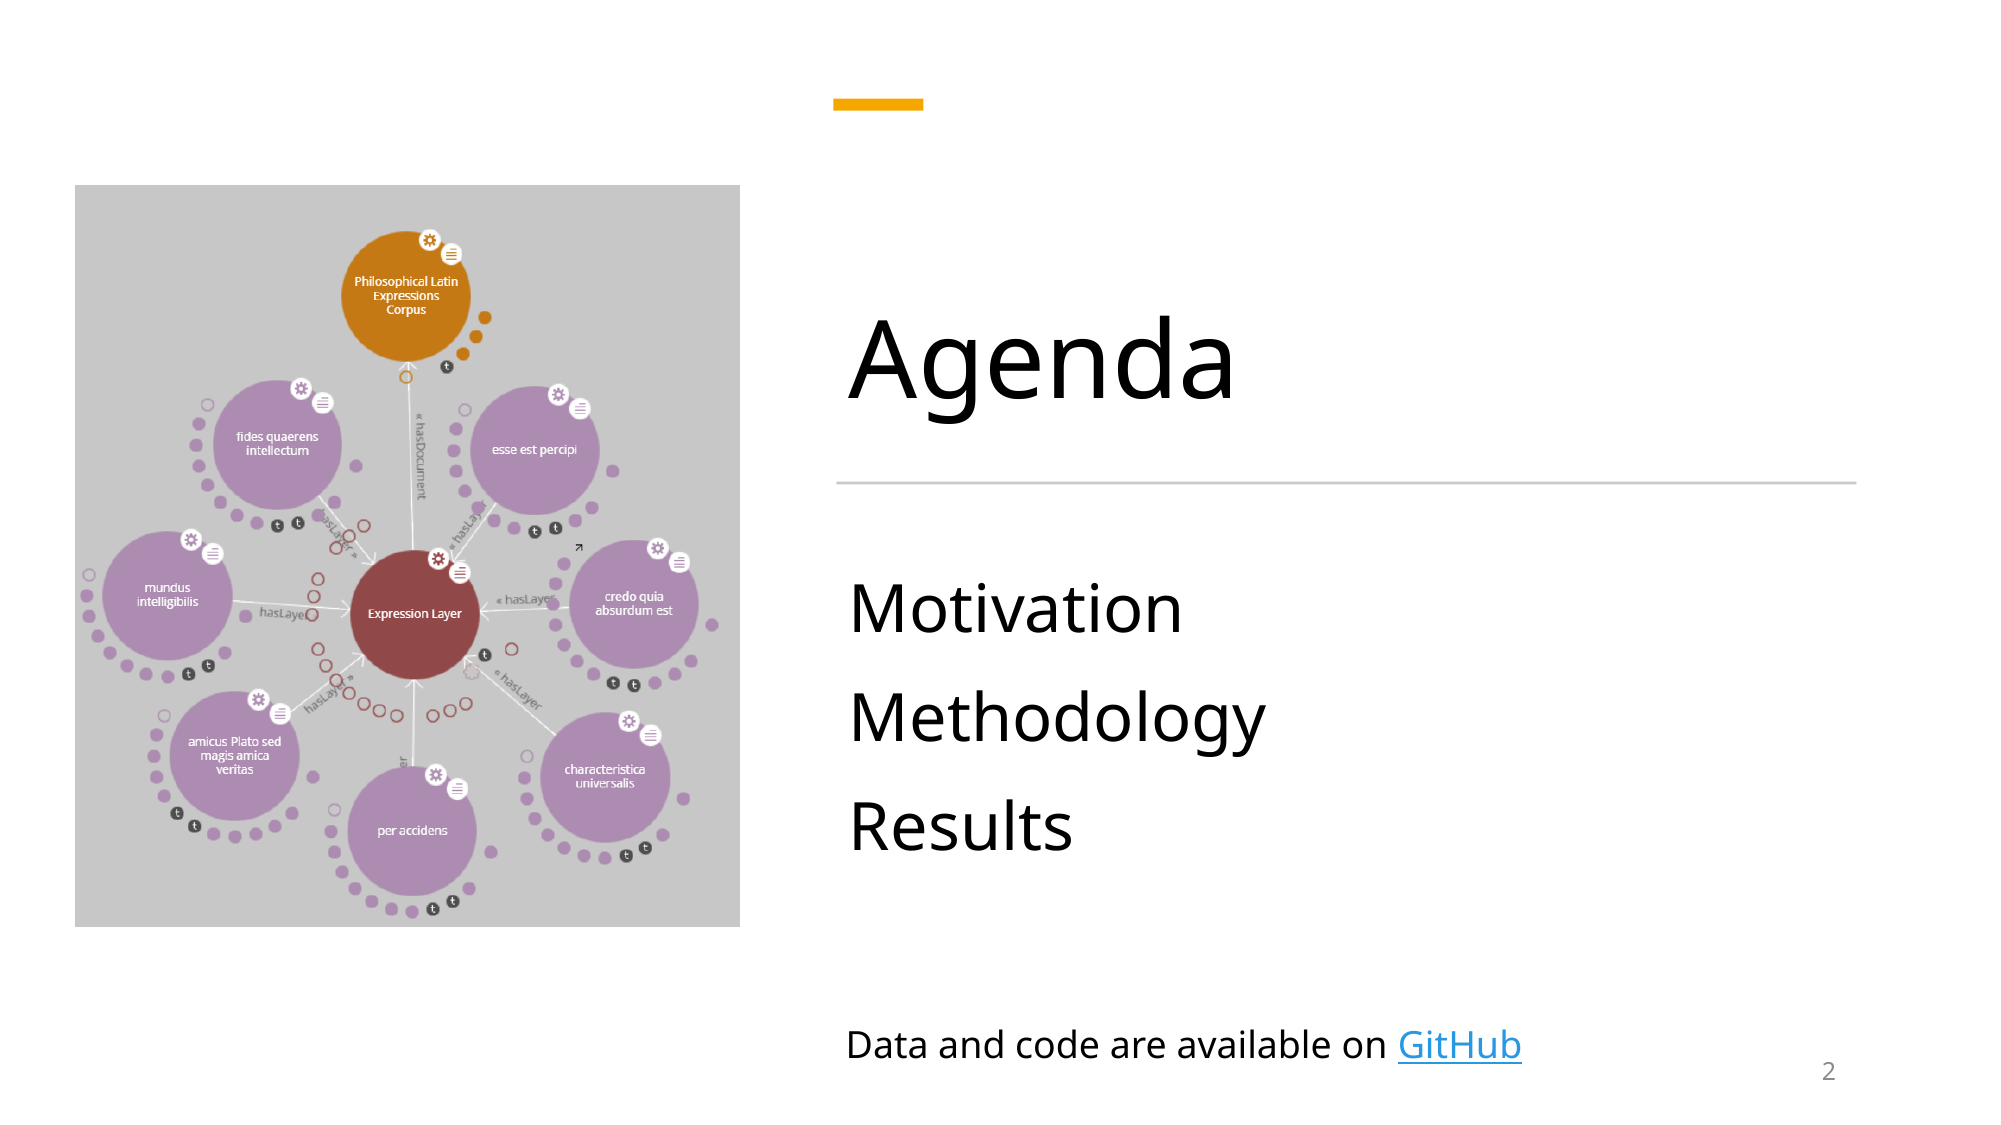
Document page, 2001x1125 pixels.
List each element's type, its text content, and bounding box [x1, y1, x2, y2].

picture [74, 98, 740, 1014]
title Agenda [833, 176, 1863, 429]
slide_number 2 [1401, 1042, 1851, 1103]
text_box Data and code are available on GitHub [830, 1013, 1538, 1080]
list Motivation Methodology Results [833, 550, 1863, 1014]
